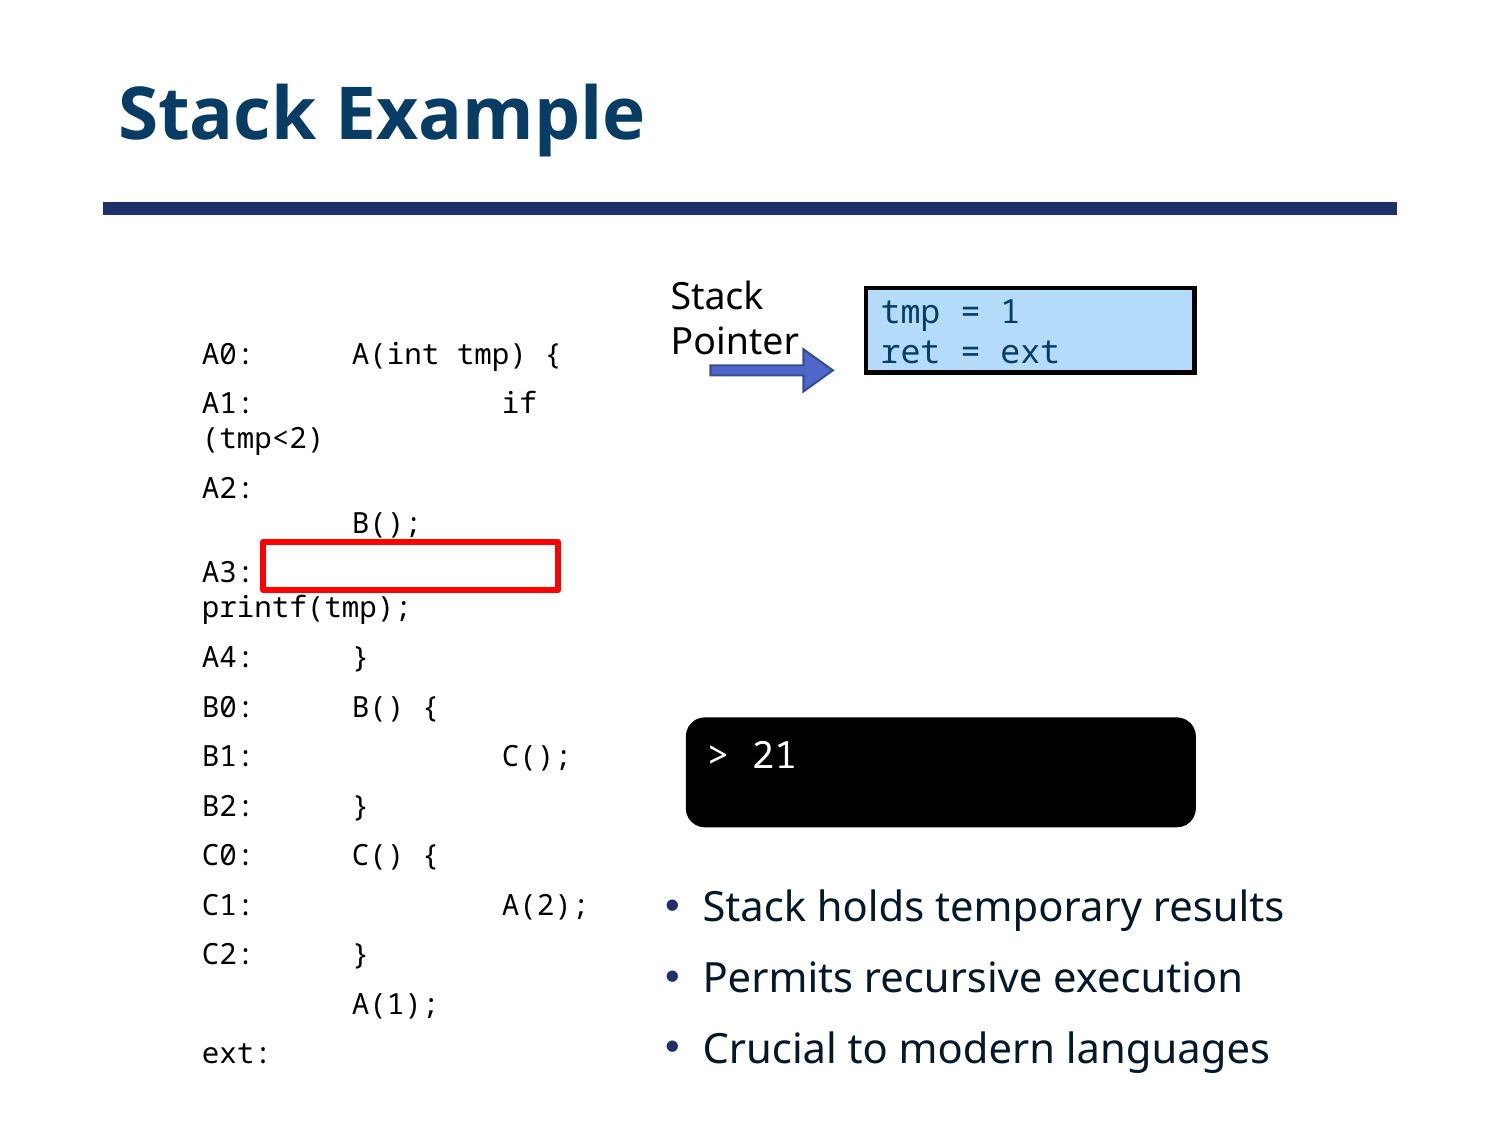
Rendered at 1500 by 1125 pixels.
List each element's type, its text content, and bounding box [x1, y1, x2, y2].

list Stack holds temporary results Permits recursive execution Crucial to modern languages [650, 872, 1397, 1091]
text_box A0: A(int tmp) { A1: if (tmp<2) A2: B(); A3: printf(tmp); A4: } B0: B() { B1: C(); B2: } C0: C() { C1: A(2); C2: } A(1); ext: [187, 327, 634, 1077]
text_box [667, 264, 833, 392]
text_box [263, 542, 558, 590]
text_box tmp = 1 ret = ext [865, 287, 1196, 373]
text_box > 21 [685, 717, 1196, 828]
title Stack Example [103, 34, 1397, 197]
